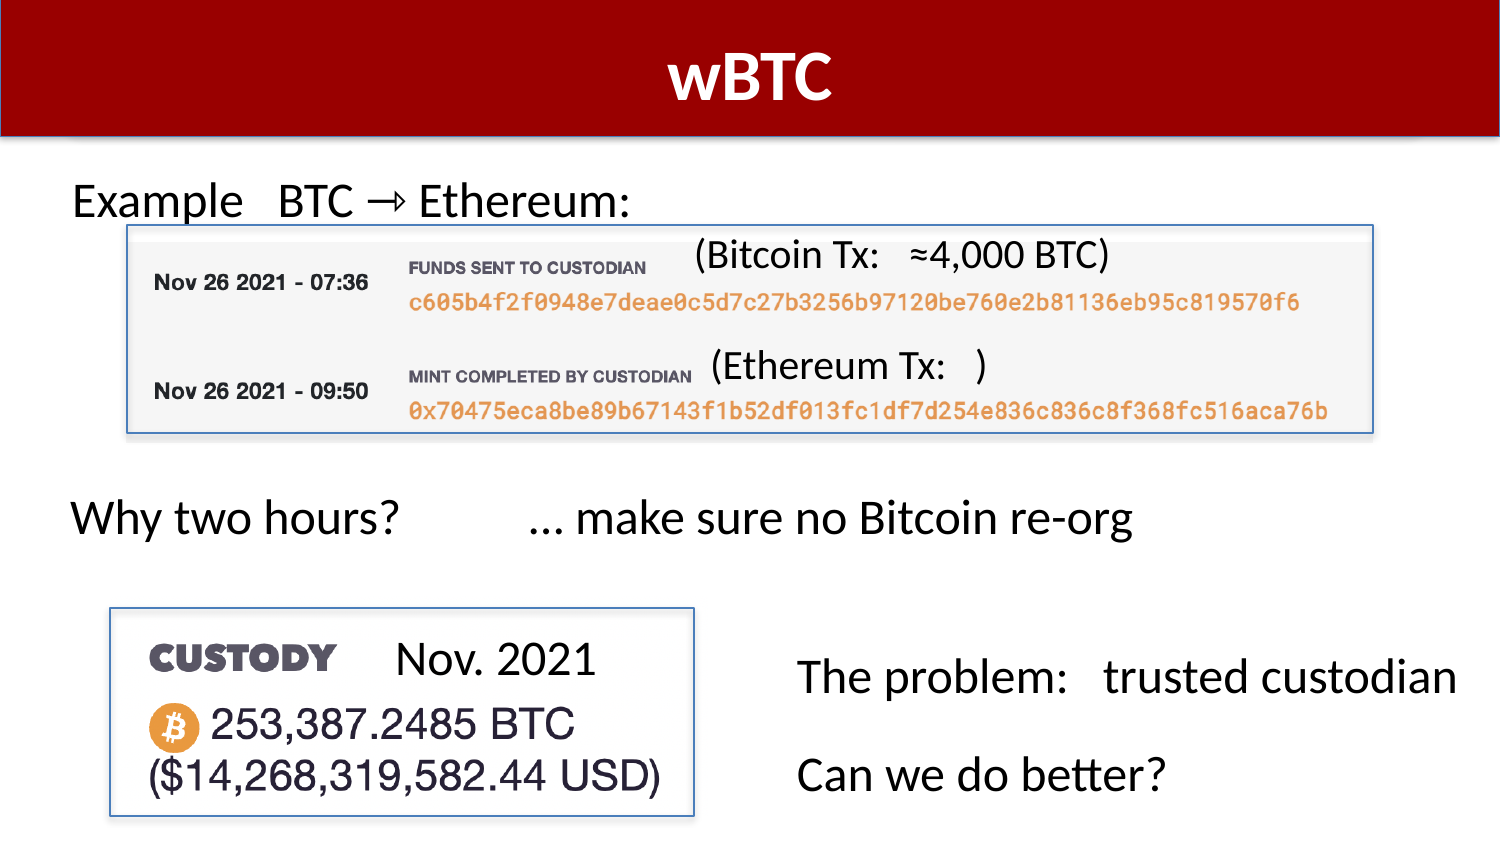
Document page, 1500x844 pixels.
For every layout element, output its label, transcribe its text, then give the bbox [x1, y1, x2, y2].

text_box The problem: trusted custodian Can we do better? [782, 636, 1473, 809]
text_box [126, 224, 1374, 241]
text_box Example BTC ⇾ Ethereum: [57, 159, 647, 235]
picture [126, 241, 1374, 443]
text_box … make sure no Bitcoin re-org [514, 476, 1149, 552]
title wBTC [75, 20, 1425, 123]
text_box Why two hours? [55, 476, 417, 552]
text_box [109, 596, 708, 817]
text_box (Bitcoin Tx: ≈4,000 BTC) [679, 219, 1126, 223]
